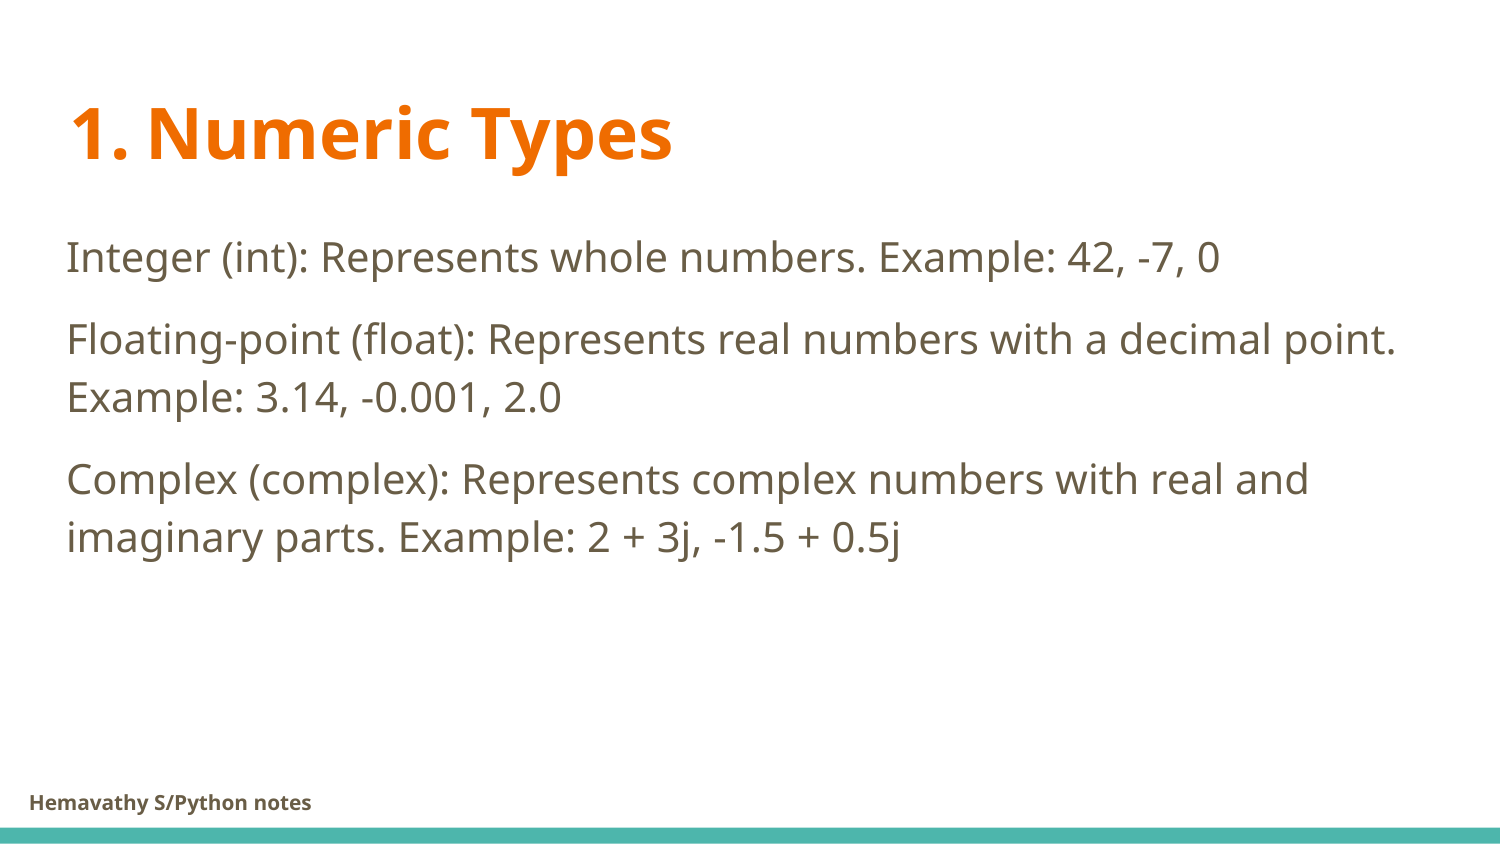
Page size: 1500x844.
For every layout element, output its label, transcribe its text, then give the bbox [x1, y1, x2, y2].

list Integer (int): Represents whole numbers. Example: 42, -7, 0 Floating-point (float): Represents real numbers with a decimal point. Example: 3.14, -0.001, 2.0 Complex (complex): Represents complex numbers with real and imaginary parts. Example: 2 + 3j, -1.5 + 0.5j [51, 207, 1449, 750]
title Numeric Types [51, 72, 1449, 189]
